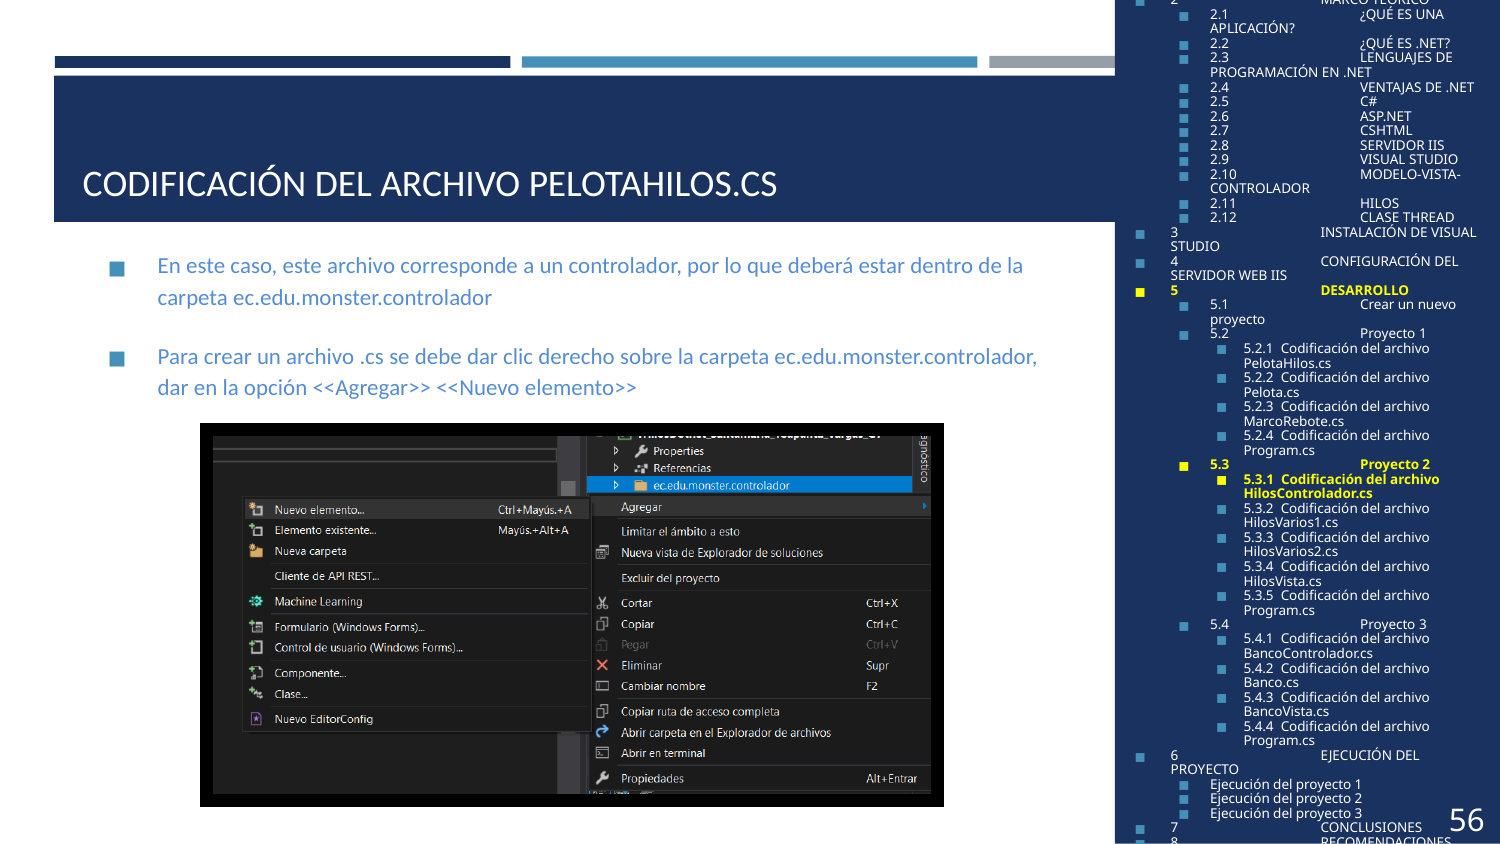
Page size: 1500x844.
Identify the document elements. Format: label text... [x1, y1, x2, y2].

title CODIFICACIÓN DEL ARCHIVO PELOTAHILOS.CS [71, 75, 1121, 210]
text_box 1 OBJETIVOS 2 MARCO TEÓRICO 2.1 ¿QUÉ ES UNA APLICACIÓN? 2.2 ¿QUÉ ES .NET? 2.3 LENGUAJES DE PROGRAMACIÓN EN .NET 2.4 VENTAJAS DE .NET 2.5 C# 2.6 ASP.NET 2.7 CSHTML 2.8 SERVIDOR IIS 2.9 VISUAL STUDIO 2.10 MODELO-VISTA-CONTROLADOR 2.11 HILOS 2.12 CLASE THREAD 3 INSTALACIÓN DE VISUAL STUDIO 4 CONFIGURACIÓN DEL SERVIDOR WEB IIS 5 DESARROLLO 5.1 Crear un nuevo proyecto 5.2 Proyecto 1 5.2.1 Codificación del archivo PelotaHilos.cs 5.2.2 Codificación del archivo Pelota.cs 5.2.3 Codificación del archivo MarcoRebote.cs 5.2.4 Codificación del archivo Program.cs 5.3 Proyecto 2 5.3.1 Codificación del archivo HilosControlador.cs 5.3.2 Codificación del archivo HilosVarios1.cs 5.3.3 Codificación del archivo HilosVarios2.cs 5.3.4 Codificación del archivo HilosVista.cs 5.3.5 Codificación del archivo Program.cs 5.4 Proyecto 3 5.4.1 Codificación del archivo BancoControlador.cs 5.4.2 Codificación del archivo Banco.cs 5.4.3 Codificación del archivo BancoVista.cs 5.4.4 Codificación del archivo Program.cs 6 EJECUCIÓN DEL PROYECTO Ejecución del proyecto 1 Ejecución del proyecto 2 Ejecución del proyecto 3 7 CONCLUSIONES 8 RECOMENDACIONES 9 BIBLIOGRAFÍA [1121, 30, 1500, 814]
picture [212, 435, 932, 795]
text_box [1114, 210, 1437, 844]
text_box [1114, 0, 1500, 75]
text_box 56 [1437, 814, 1500, 844]
list En este caso, este archivo corresponde a un controlador, por lo que deberá estar dentro de la carpeta ec.edu.monster.controlador Para crear un archivo .cs se debe dar clic derecho sobre la carpeta ec.edu.monster.controlador, dar en la opción <<Agregar>> <<Nuevo elemento>> [71, 285, 1073, 363]
